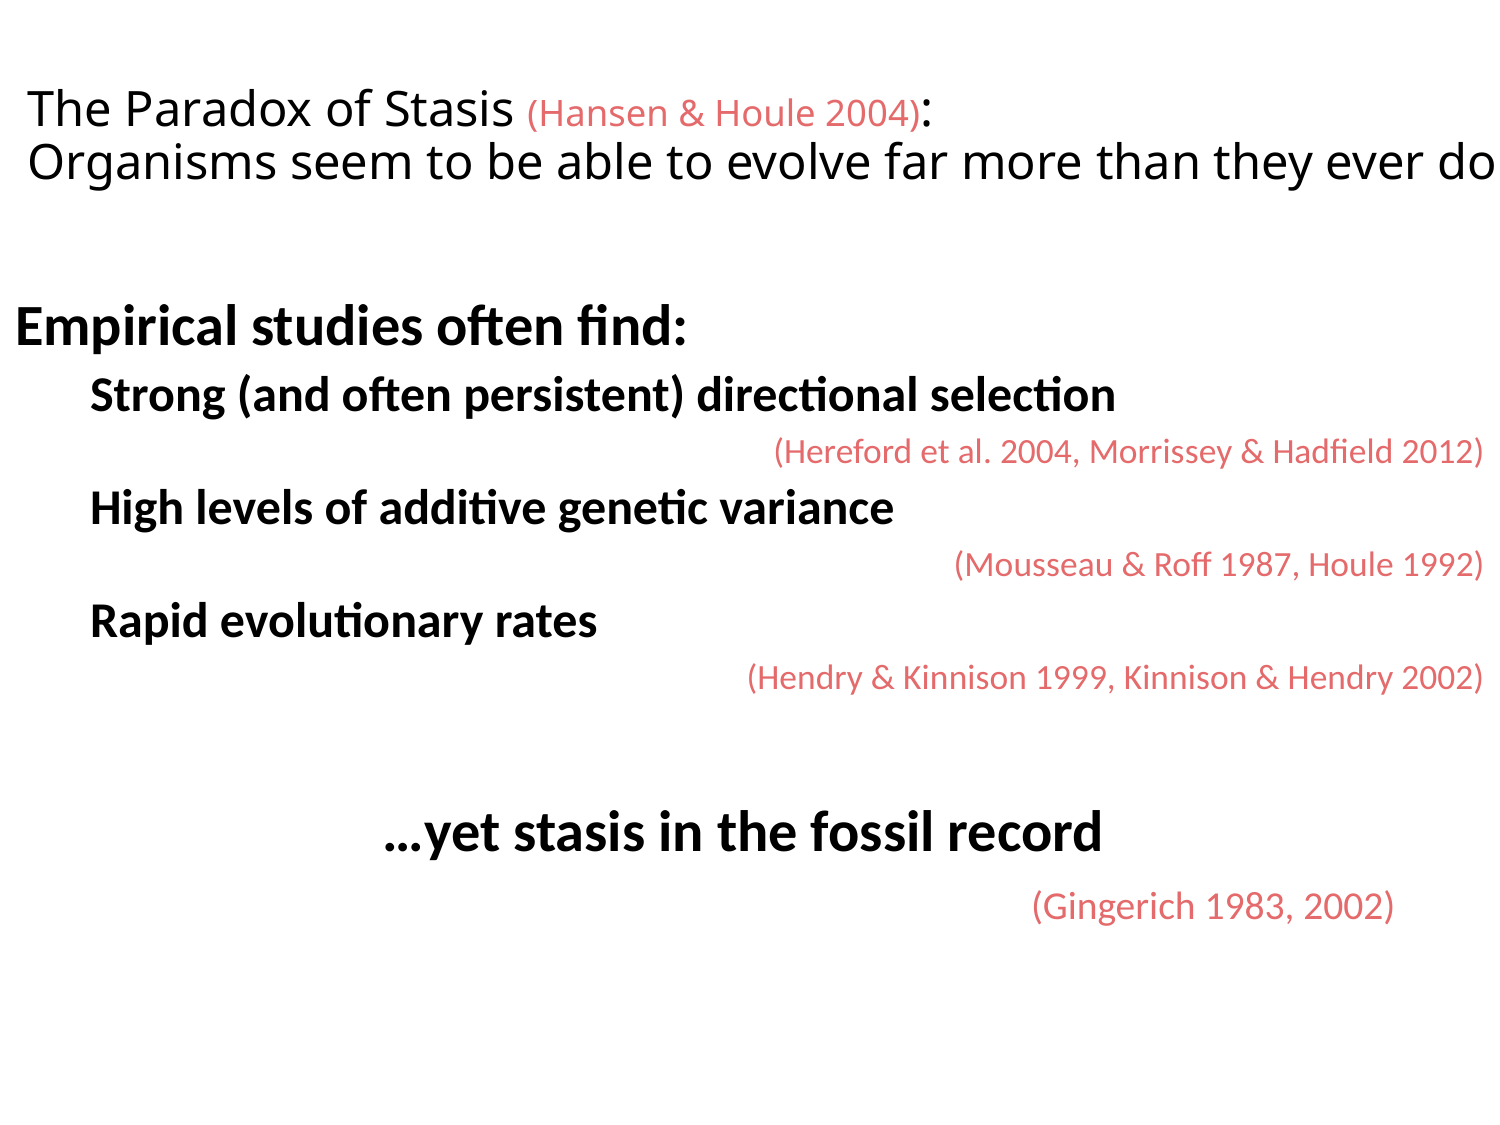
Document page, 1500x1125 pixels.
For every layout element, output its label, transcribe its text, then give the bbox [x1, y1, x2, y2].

list Empirical studies often find: Strong (and often persistent) directional selection (Hereford et al. 2004, Morrissey & Hadfield 2012) High levels of additive genetic variance (Mousseau & Roff 1987, Houle 1992) Rapid evolutionary rates (Hendry & Kinnison 1999, Kinnison & Hendry 2002) …yet stasis in the fossil record (Gingerich 1983, 2002) [0, 287, 1500, 1125]
title The Paradox of Stasis (Hansen & Houle 2004): Organisms seem to be able to evolve far more than they ever do [12, 75, 1500, 200]
